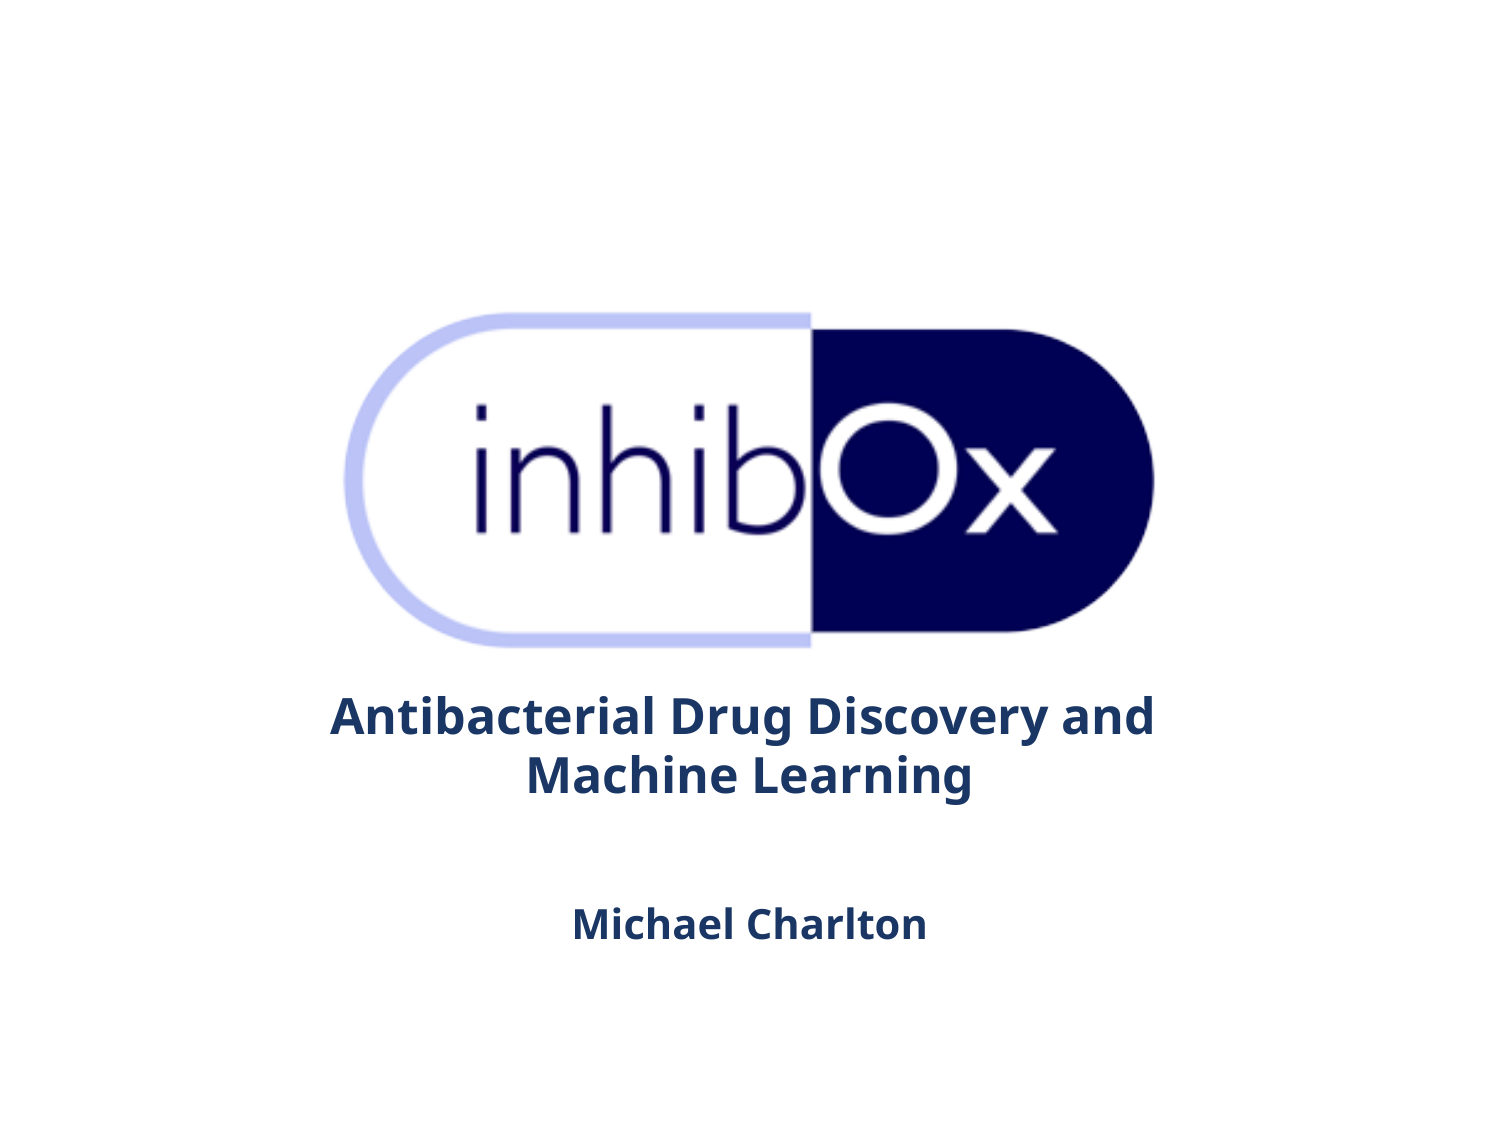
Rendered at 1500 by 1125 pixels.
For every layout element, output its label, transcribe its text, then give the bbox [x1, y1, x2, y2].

picture [336, 305, 1163, 657]
subtitle Michael Charlton [224, 893, 1275, 986]
title Antibacterial Drug Discovery and Machine Learning [112, 680, 1388, 813]
